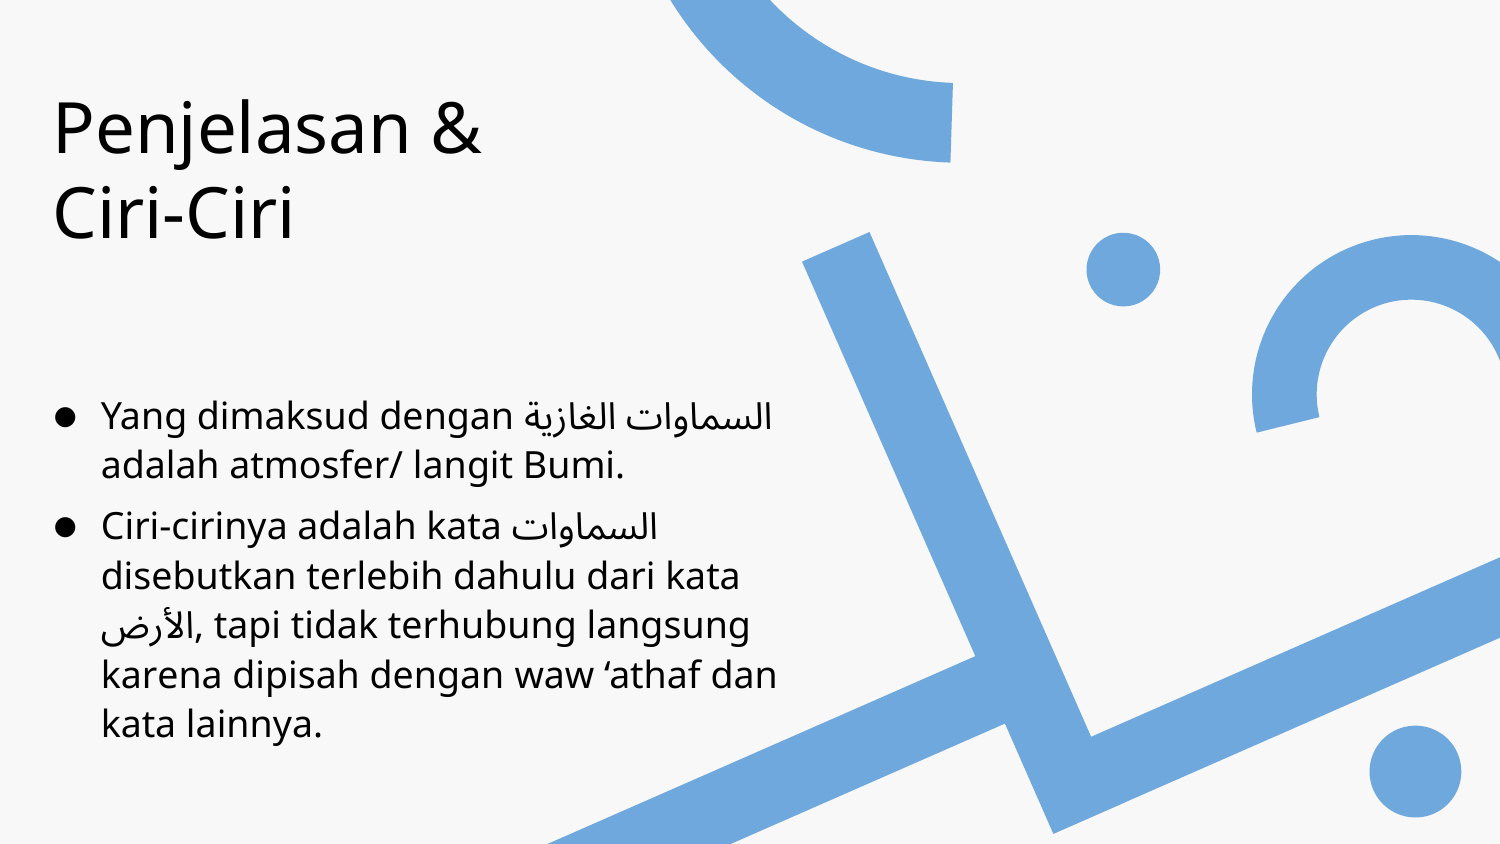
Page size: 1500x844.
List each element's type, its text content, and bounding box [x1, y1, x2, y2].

text_box [670, 0, 953, 163]
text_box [140, 231, 1500, 844]
list Yang dimaksud dengan السماوات الغازية adalah atmosfer/ langit Bumi. Ciri-cirinya adalah kata السماوات disebutkan terlebih dahulu dari kata الأرض, tapi tidak terhubung langsung karena dipisah dengan waw ‘athaf dan kata lainnya. [38, 372, 133, 775]
title Penjelasan & Ciri-Ciri [37, 67, 572, 338]
